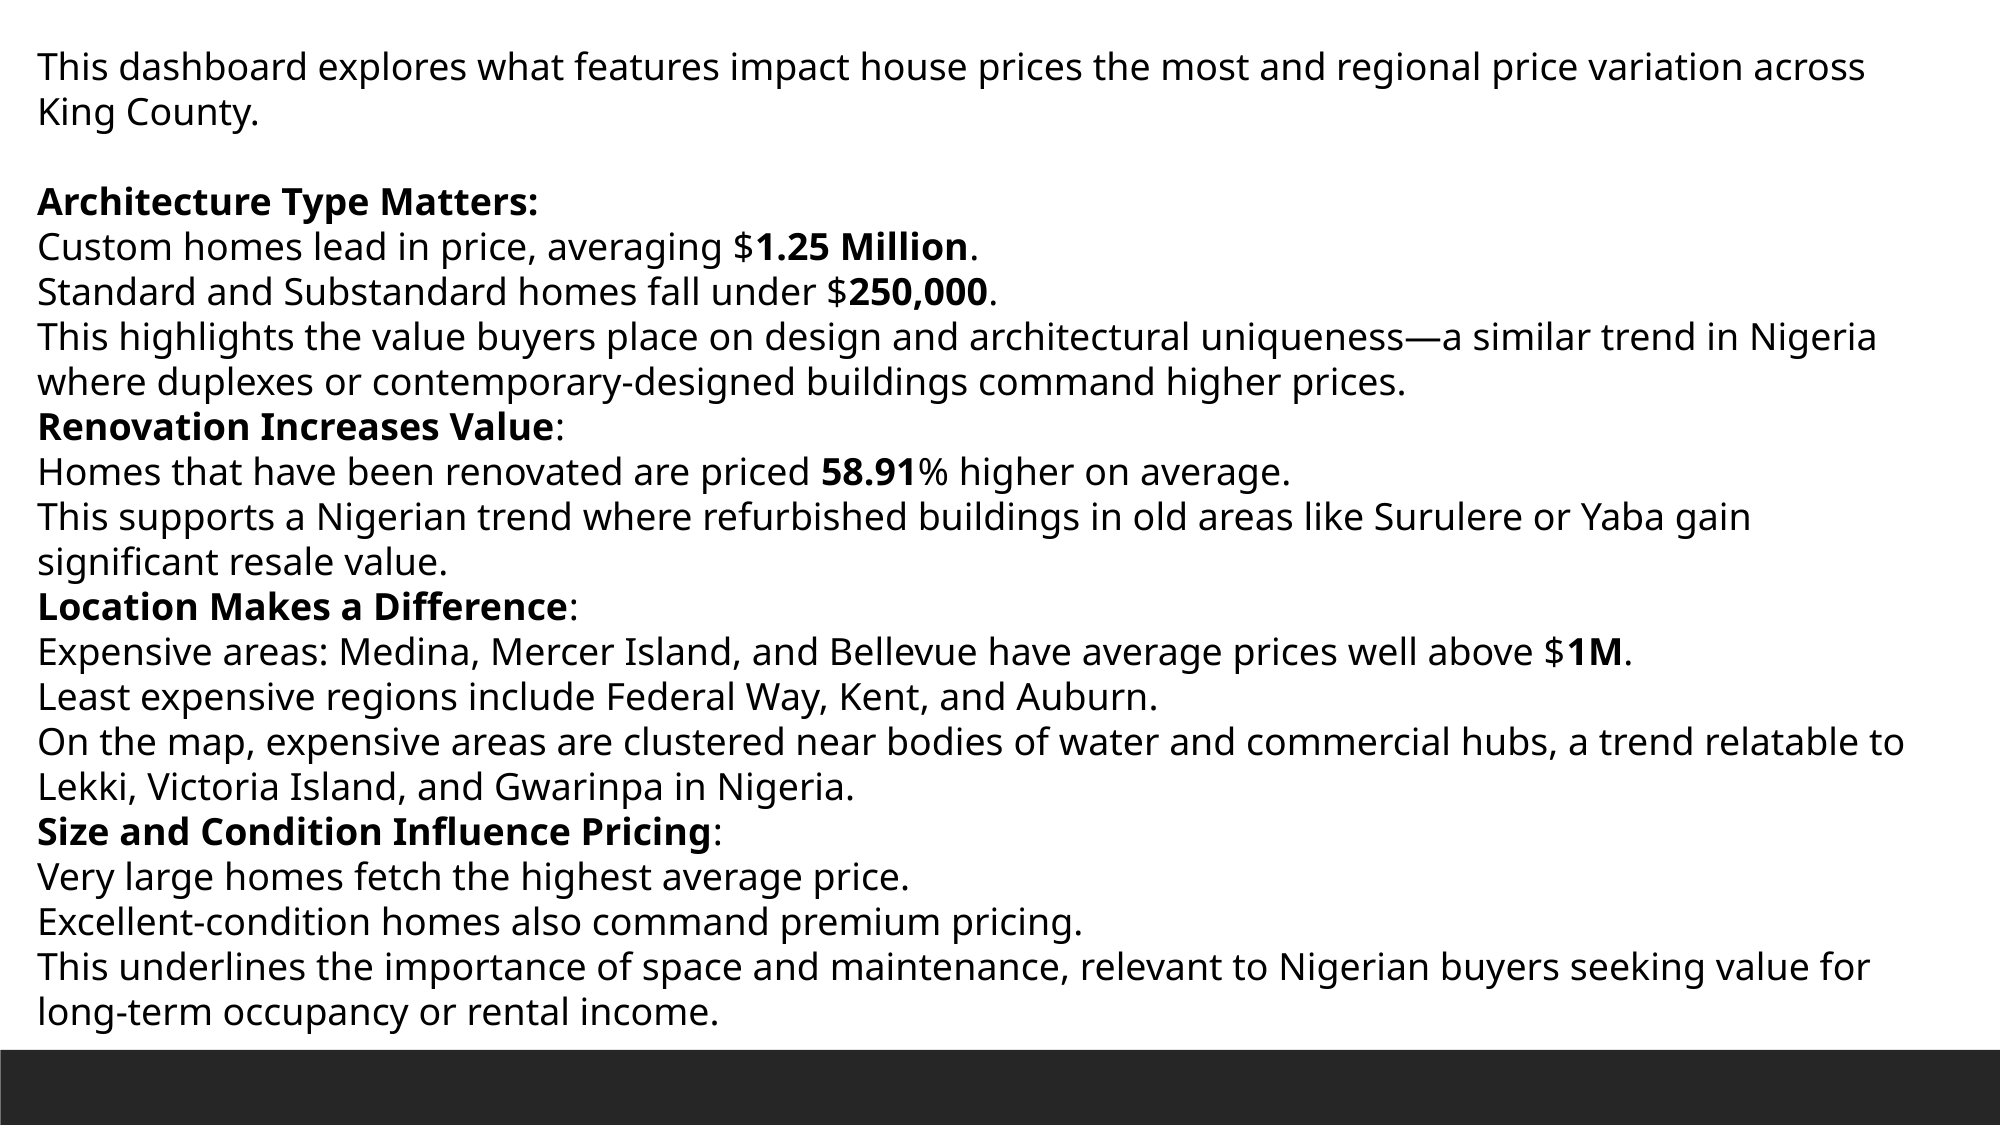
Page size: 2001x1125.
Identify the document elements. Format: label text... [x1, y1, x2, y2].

text_box This dashboard explores what features impact house prices the most and regional price variation across King County. Architecture Type Matters: Custom homes lead in price, averaging $1.25 Million. Standard and Substandard homes fall under $250,000. This highlights the value buyers place on design and architectural uniqueness—a similar trend in Nigeria where duplexes or contemporary-designed buildings command higher prices. Renovation Increases Value: Homes that have been renovated are priced 58.91% higher on average. This supports a Nigerian trend where refurbished buildings in old areas like Surulere or Yaba gain significant resale value. Location Makes a Difference: Expensive areas: Medina, Mercer Island, and Bellevue have average prices well above $1M. Least expensive regions include Federal Way, Kent, and Auburn. On the map, expensive areas are clustered near bodies of water and commercial hubs, a trend relatable to Lekki, Victoria Island, and Gwarinpa in Nigeria. Size and Condition Influence Pricing: Very large homes fetch the highest average price. Excellent-condition homes also command premium pricing. This underlines the importance of space and maintenance, relevant to Nigerian buyers seeking value for long-term occupancy or rental income. [22, 35, 1924, 1041]
